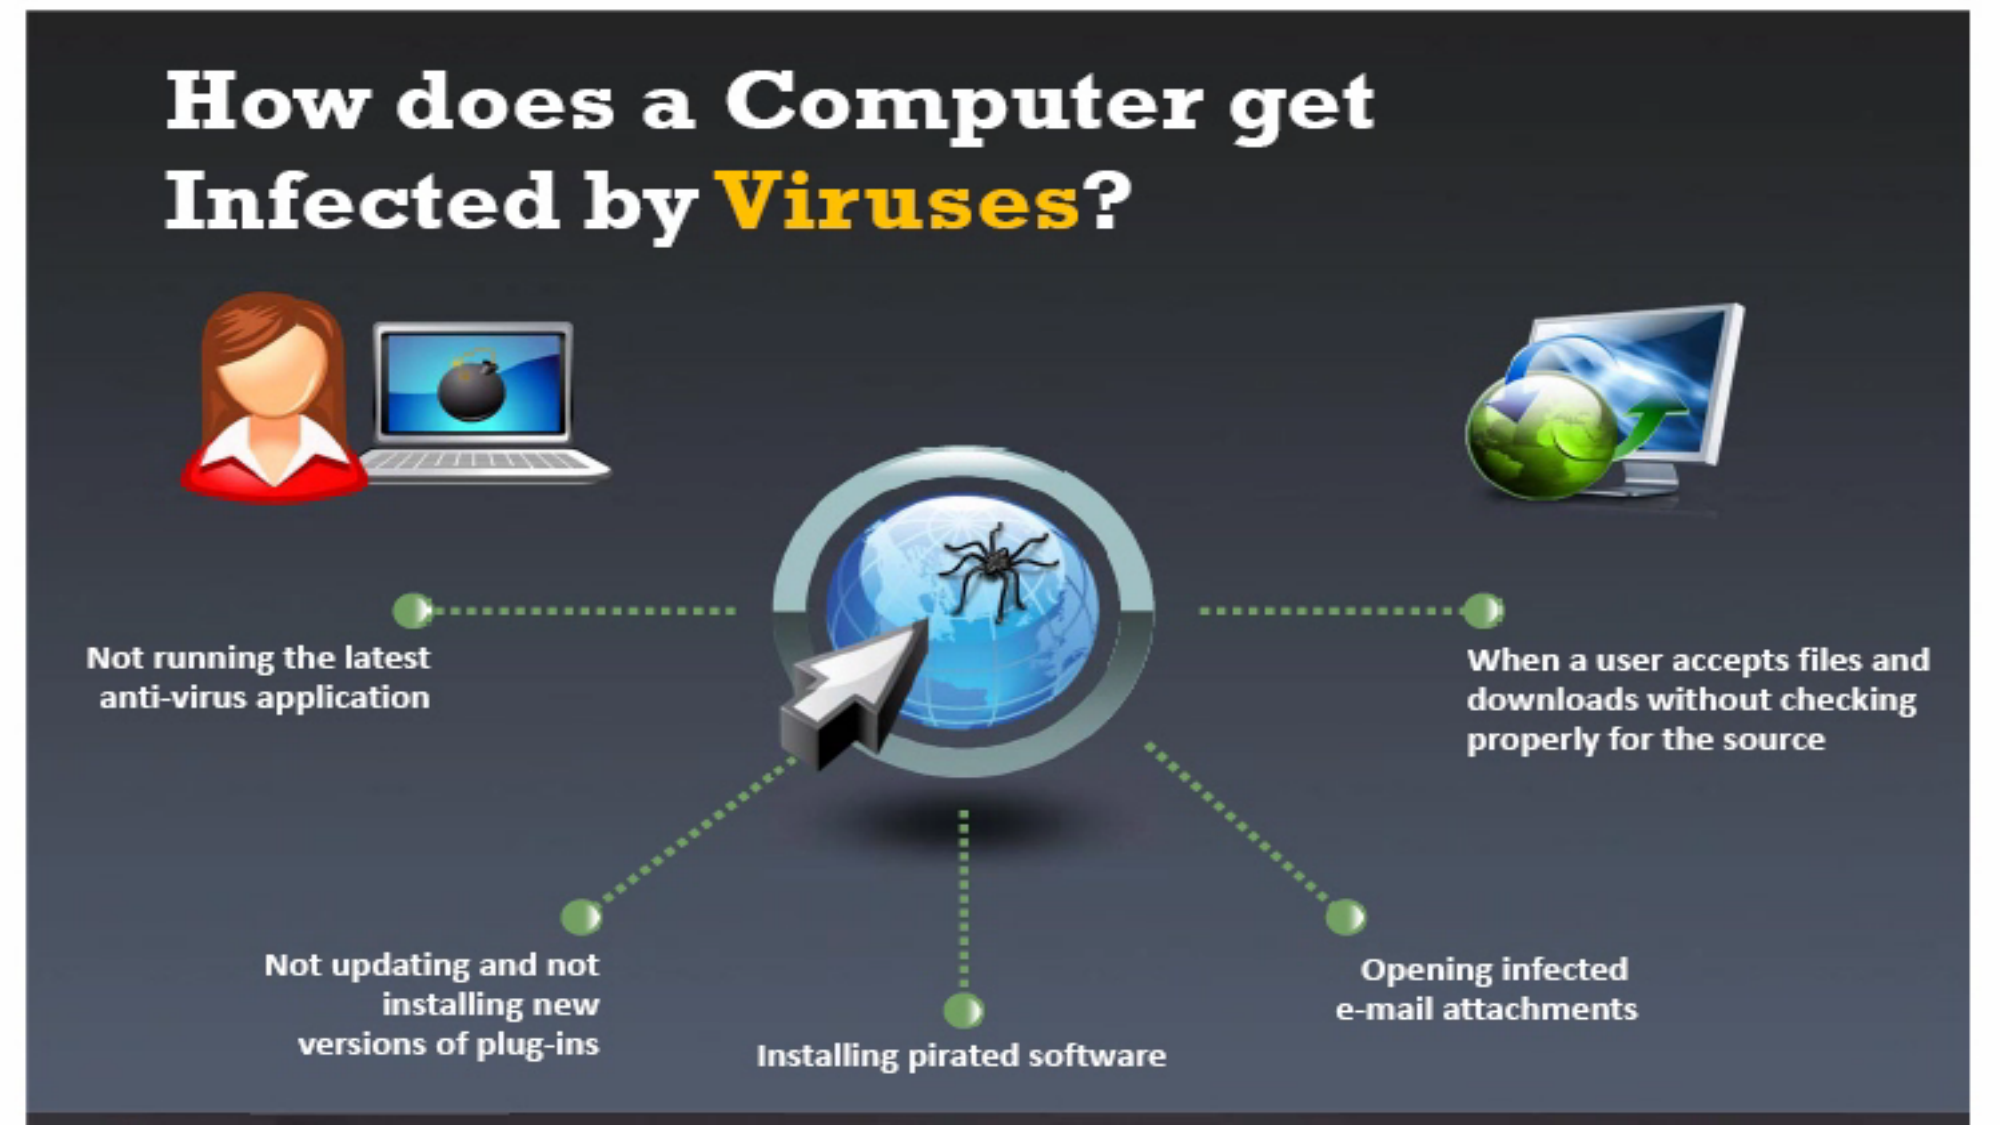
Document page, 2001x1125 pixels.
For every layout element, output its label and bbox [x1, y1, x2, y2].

list [0, 0, 2000, 1125]
